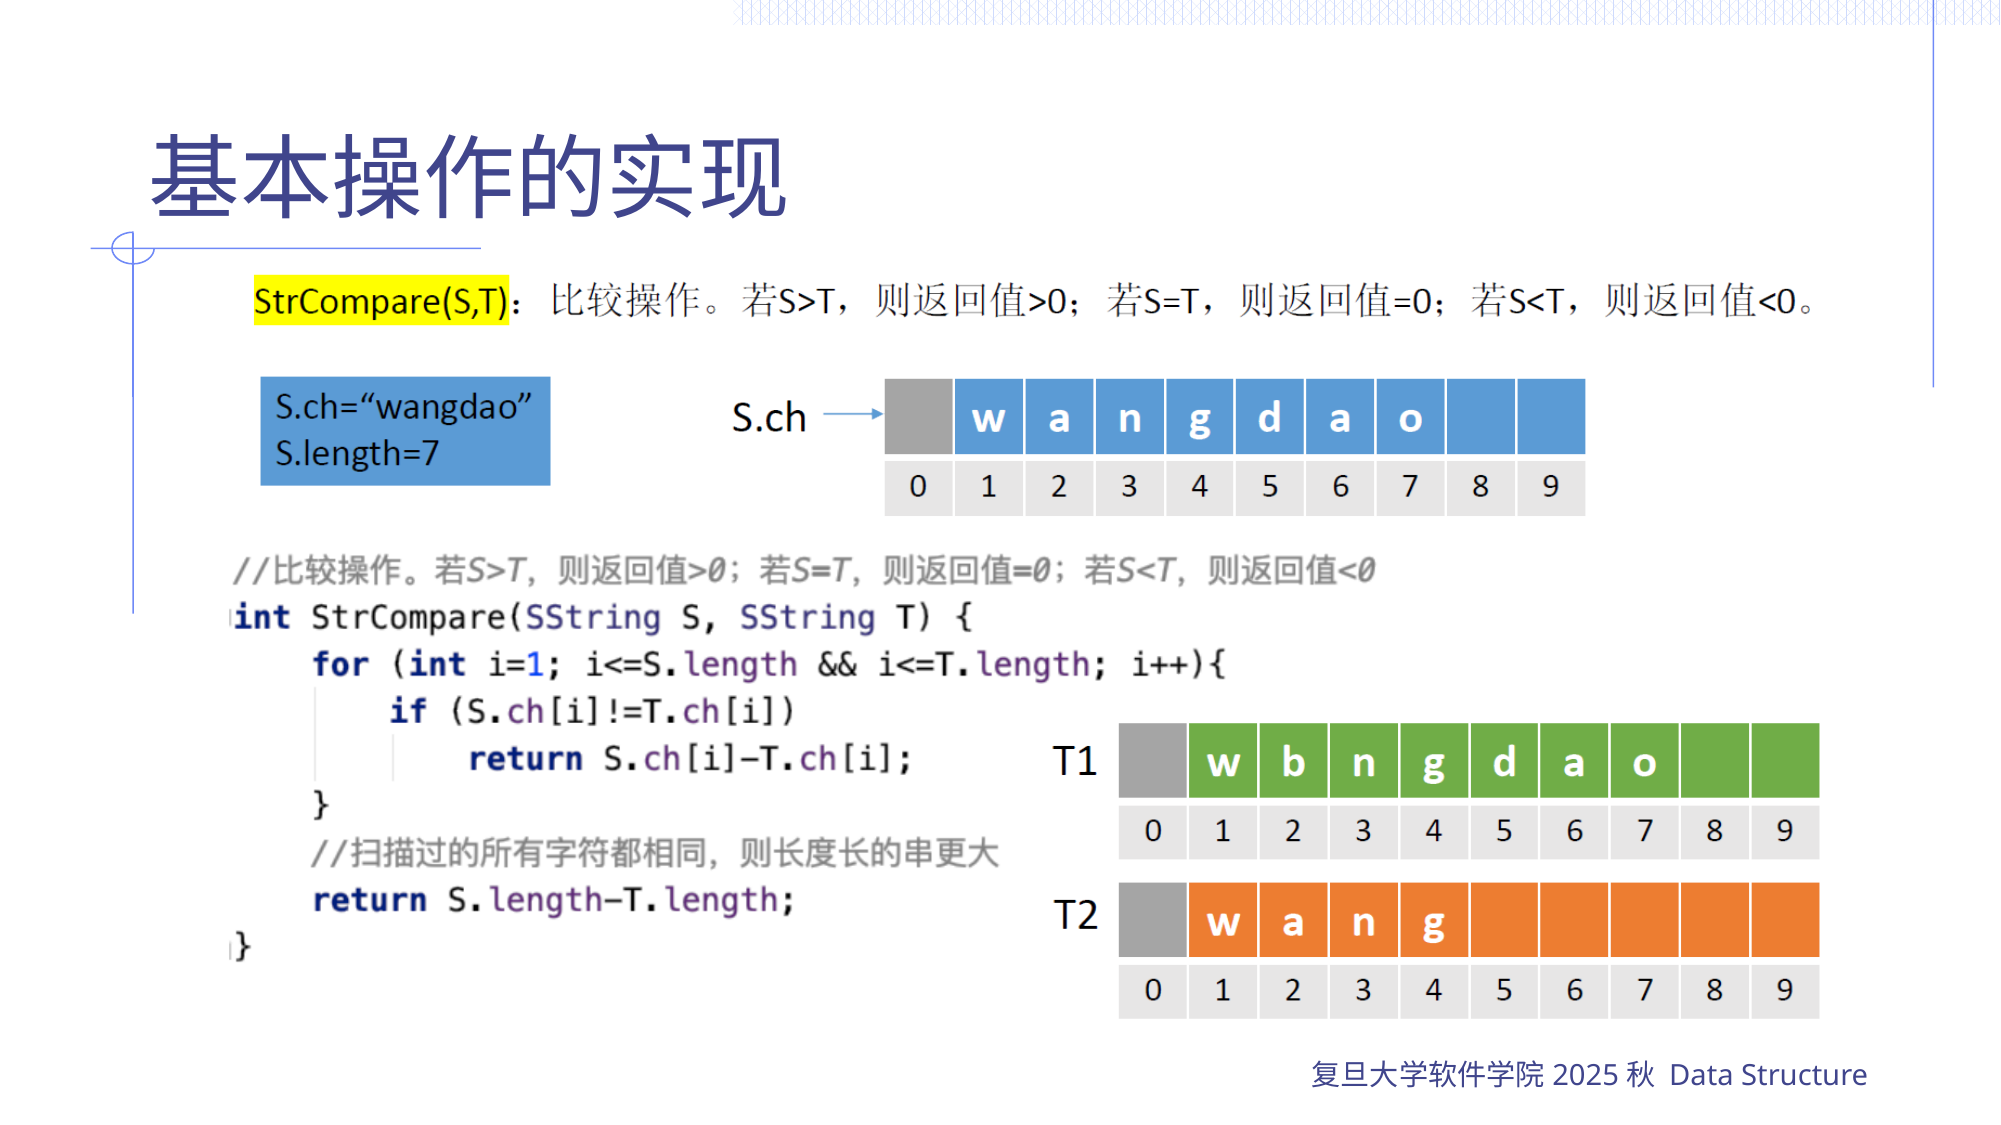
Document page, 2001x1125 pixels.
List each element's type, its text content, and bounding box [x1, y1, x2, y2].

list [191, 266, 1875, 1033]
title 基本操作的实现 [133, 50, 1834, 238]
